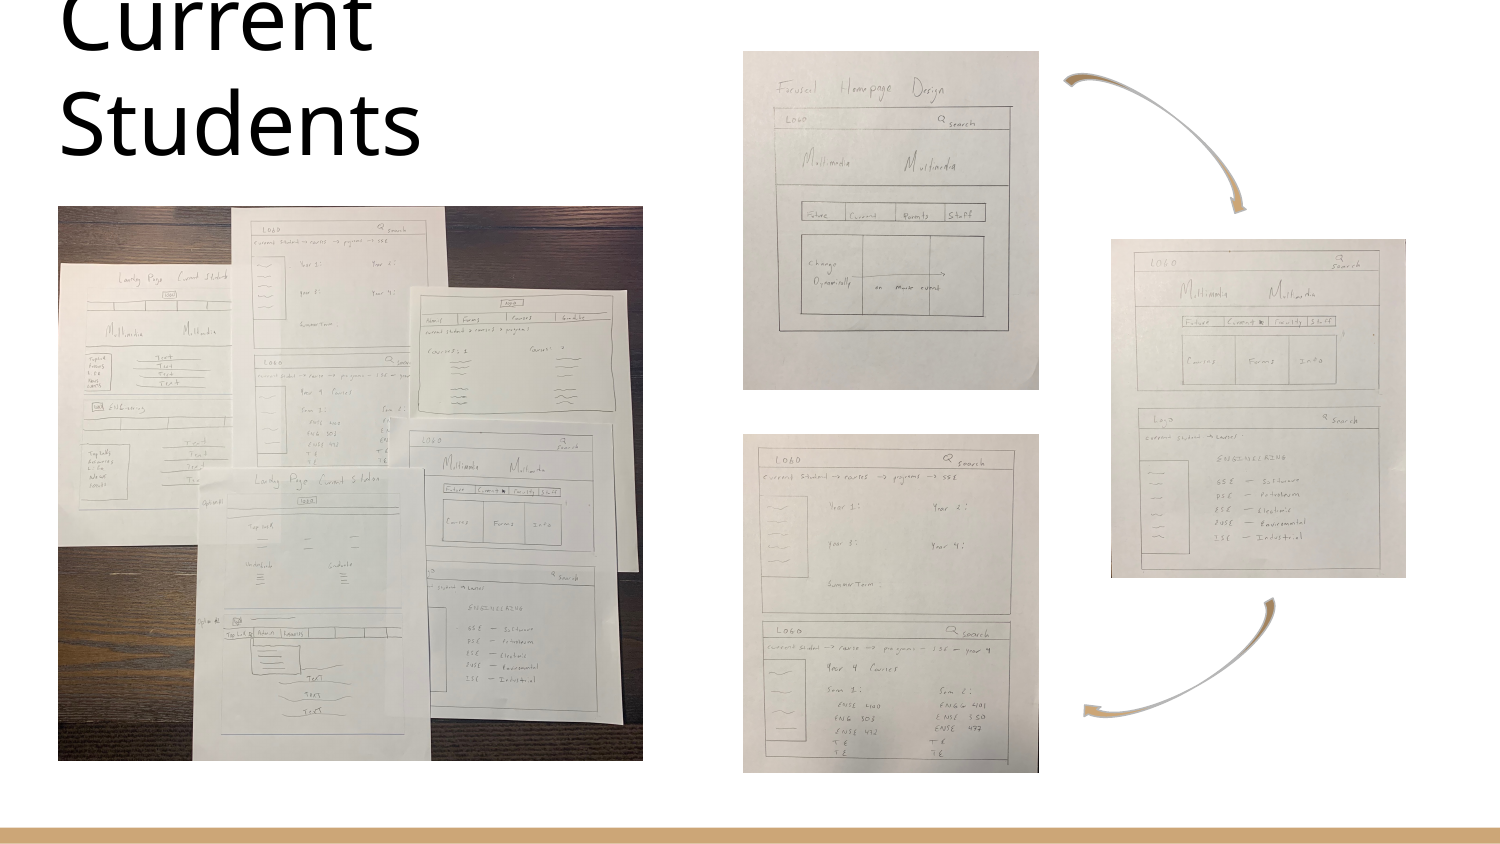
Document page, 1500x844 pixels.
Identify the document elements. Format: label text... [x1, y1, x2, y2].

picture [743, 434, 1039, 773]
picture [58, 205, 643, 762]
picture [743, 51, 1039, 390]
text_box [1063, 73, 1247, 214]
picture [1110, 239, 1406, 578]
text_box [1084, 598, 1275, 718]
title Current Students [43, 51, 594, 189]
